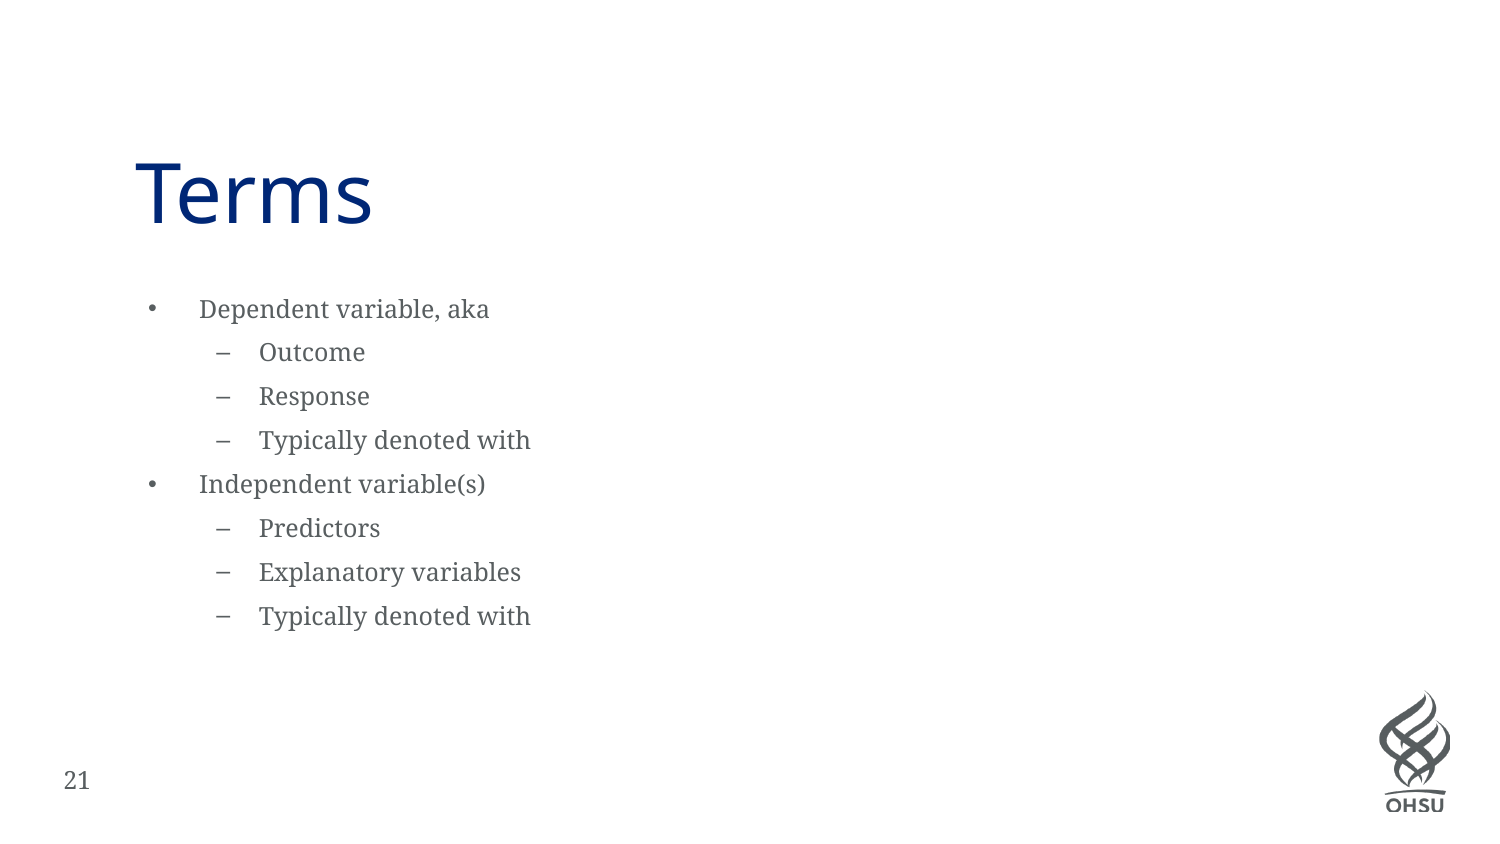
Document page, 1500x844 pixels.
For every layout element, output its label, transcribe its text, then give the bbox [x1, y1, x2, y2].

title Terms [120, 120, 1356, 261]
